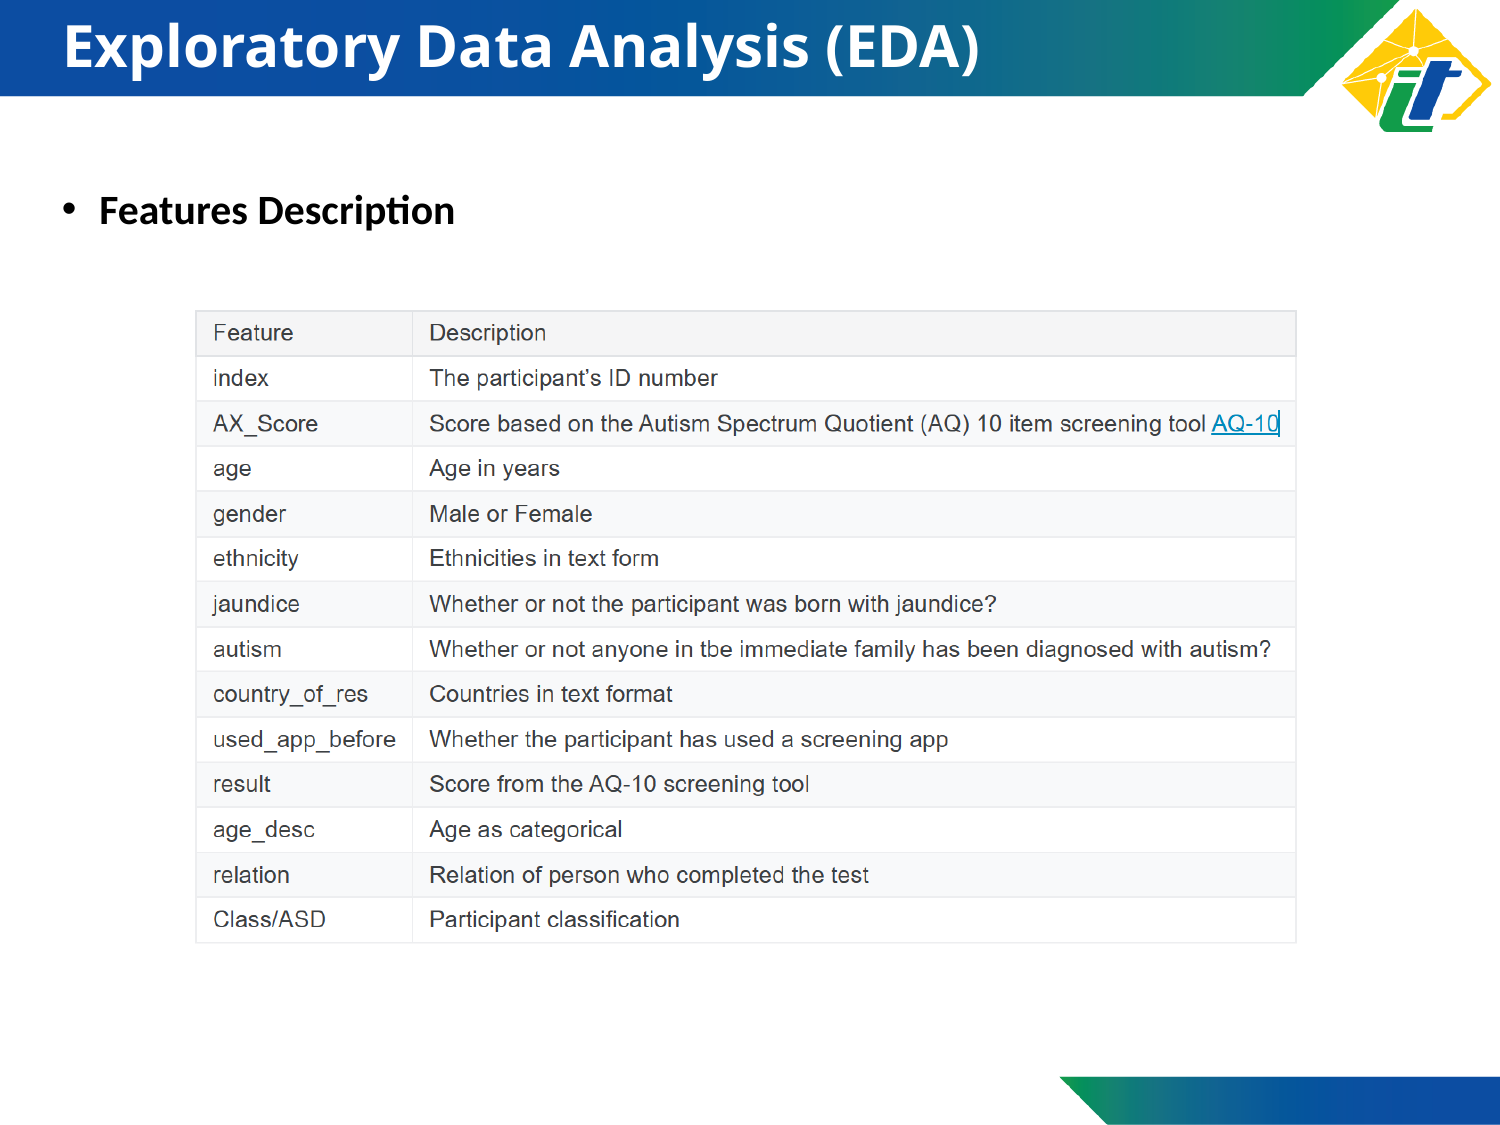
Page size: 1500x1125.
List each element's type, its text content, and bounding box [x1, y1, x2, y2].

slide_number [1338, 1074, 1454, 1124]
list Features Description [46, 150, 1454, 1047]
title Exploratory Data Analysis (EDA) [47, 0, 1304, 97]
picture [0, 0, 1500, 1125]
